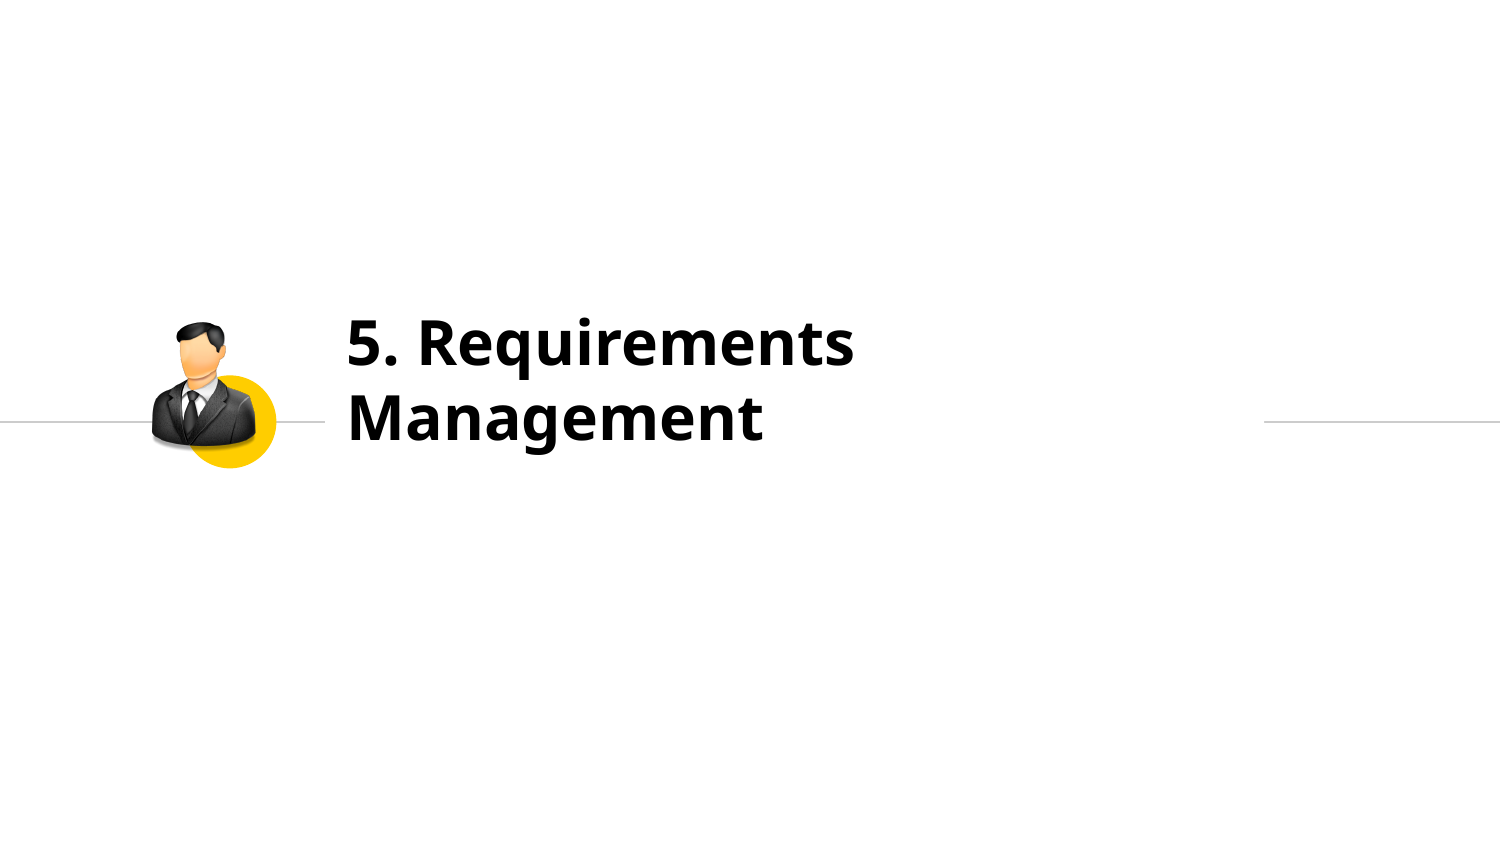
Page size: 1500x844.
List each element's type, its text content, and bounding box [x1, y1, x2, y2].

title 5. Requirements Management [331, 277, 1265, 469]
picture [134, 319, 268, 453]
